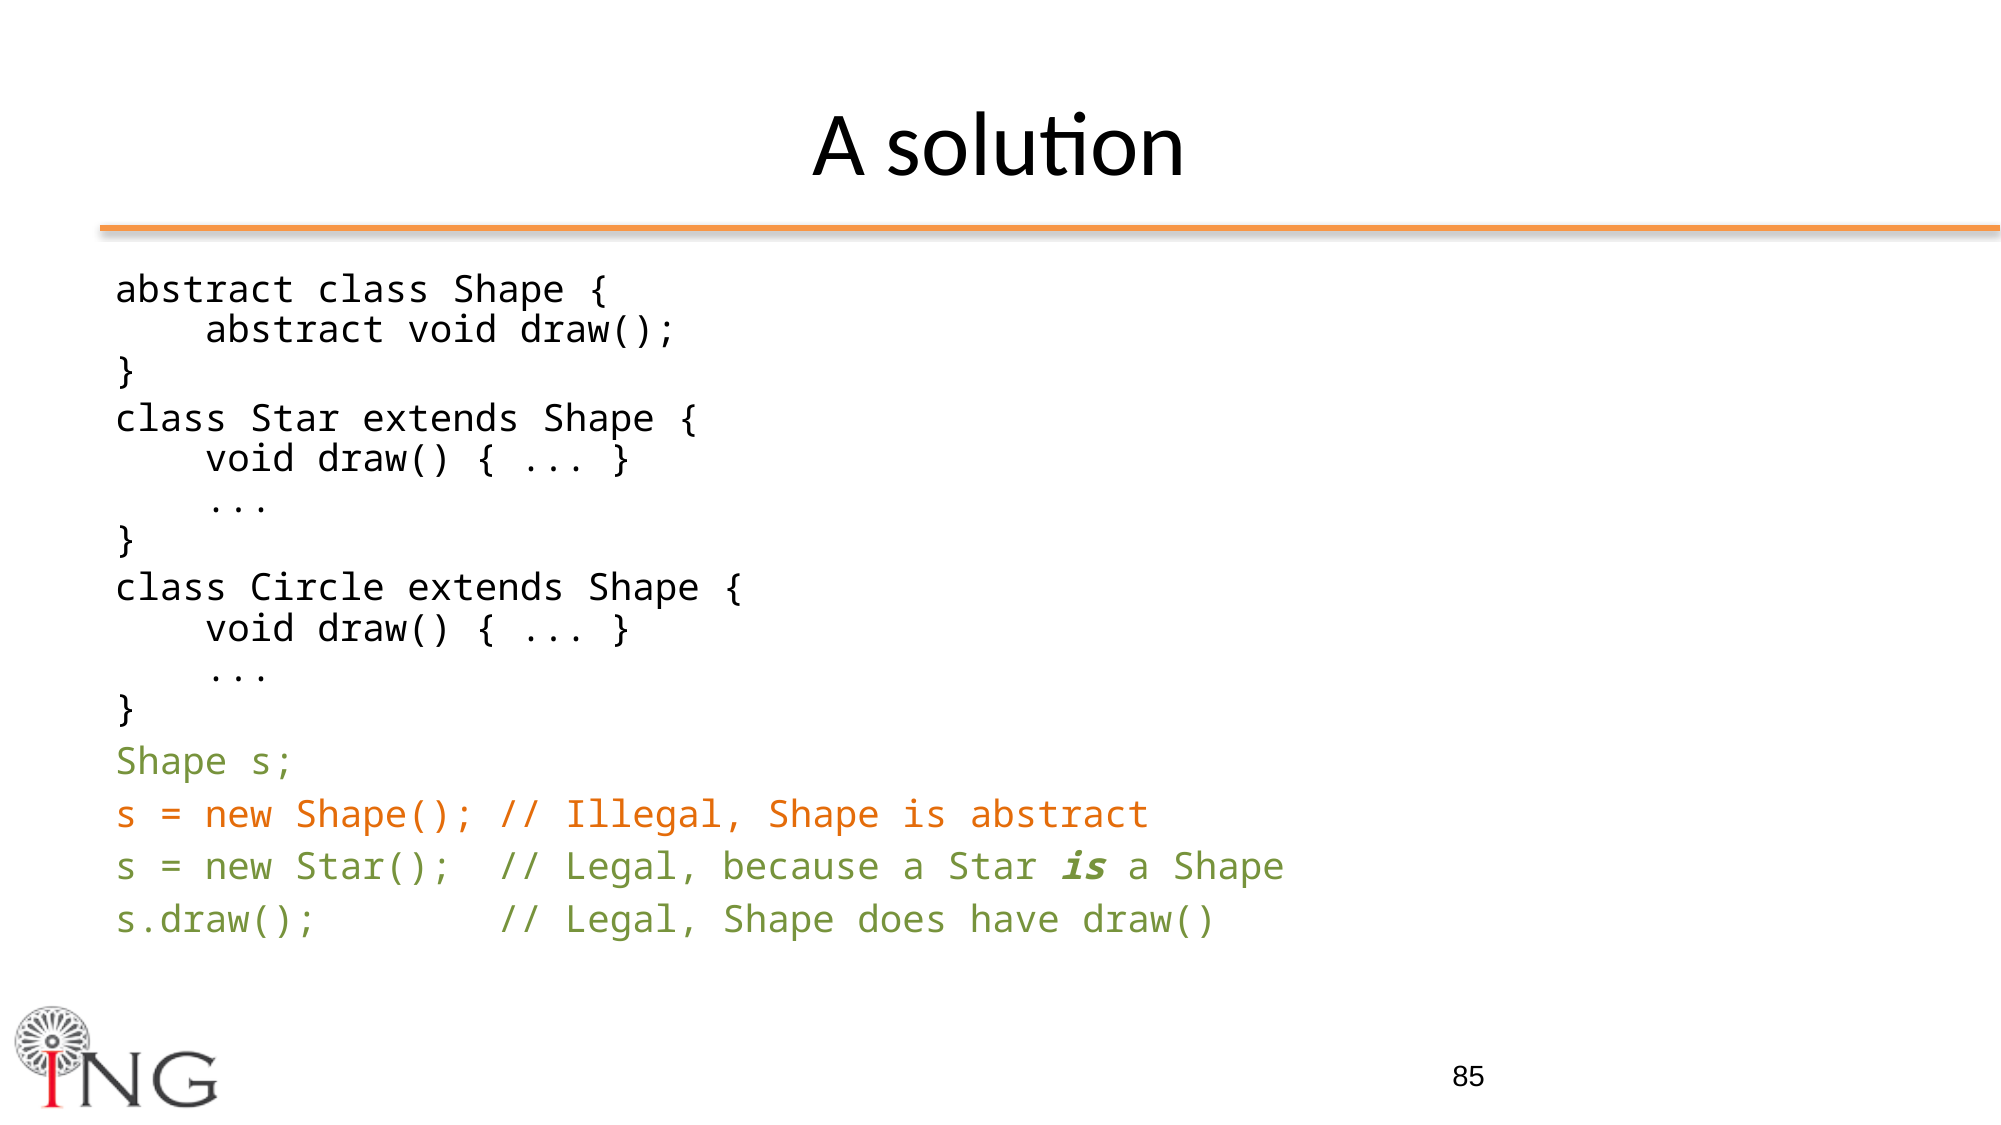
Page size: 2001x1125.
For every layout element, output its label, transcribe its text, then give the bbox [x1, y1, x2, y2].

slide_number 85 [1437, 1050, 1750, 1125]
title A solution [99, 45, 1900, 233]
list abstract class Shape { abstract void draw(); } class Star extends Shape { void draw() { ... } ... } class Circle extends Shape { void draw() { ... } ... } Shape s; s = new Shape(); // Illegal, Shape is abstract s = new Star(); // Legal, because a Star is a Shape s.draw(); // Legal, Shape does have draw() [99, 262, 1900, 1005]
picture [0, 987, 244, 1125]
